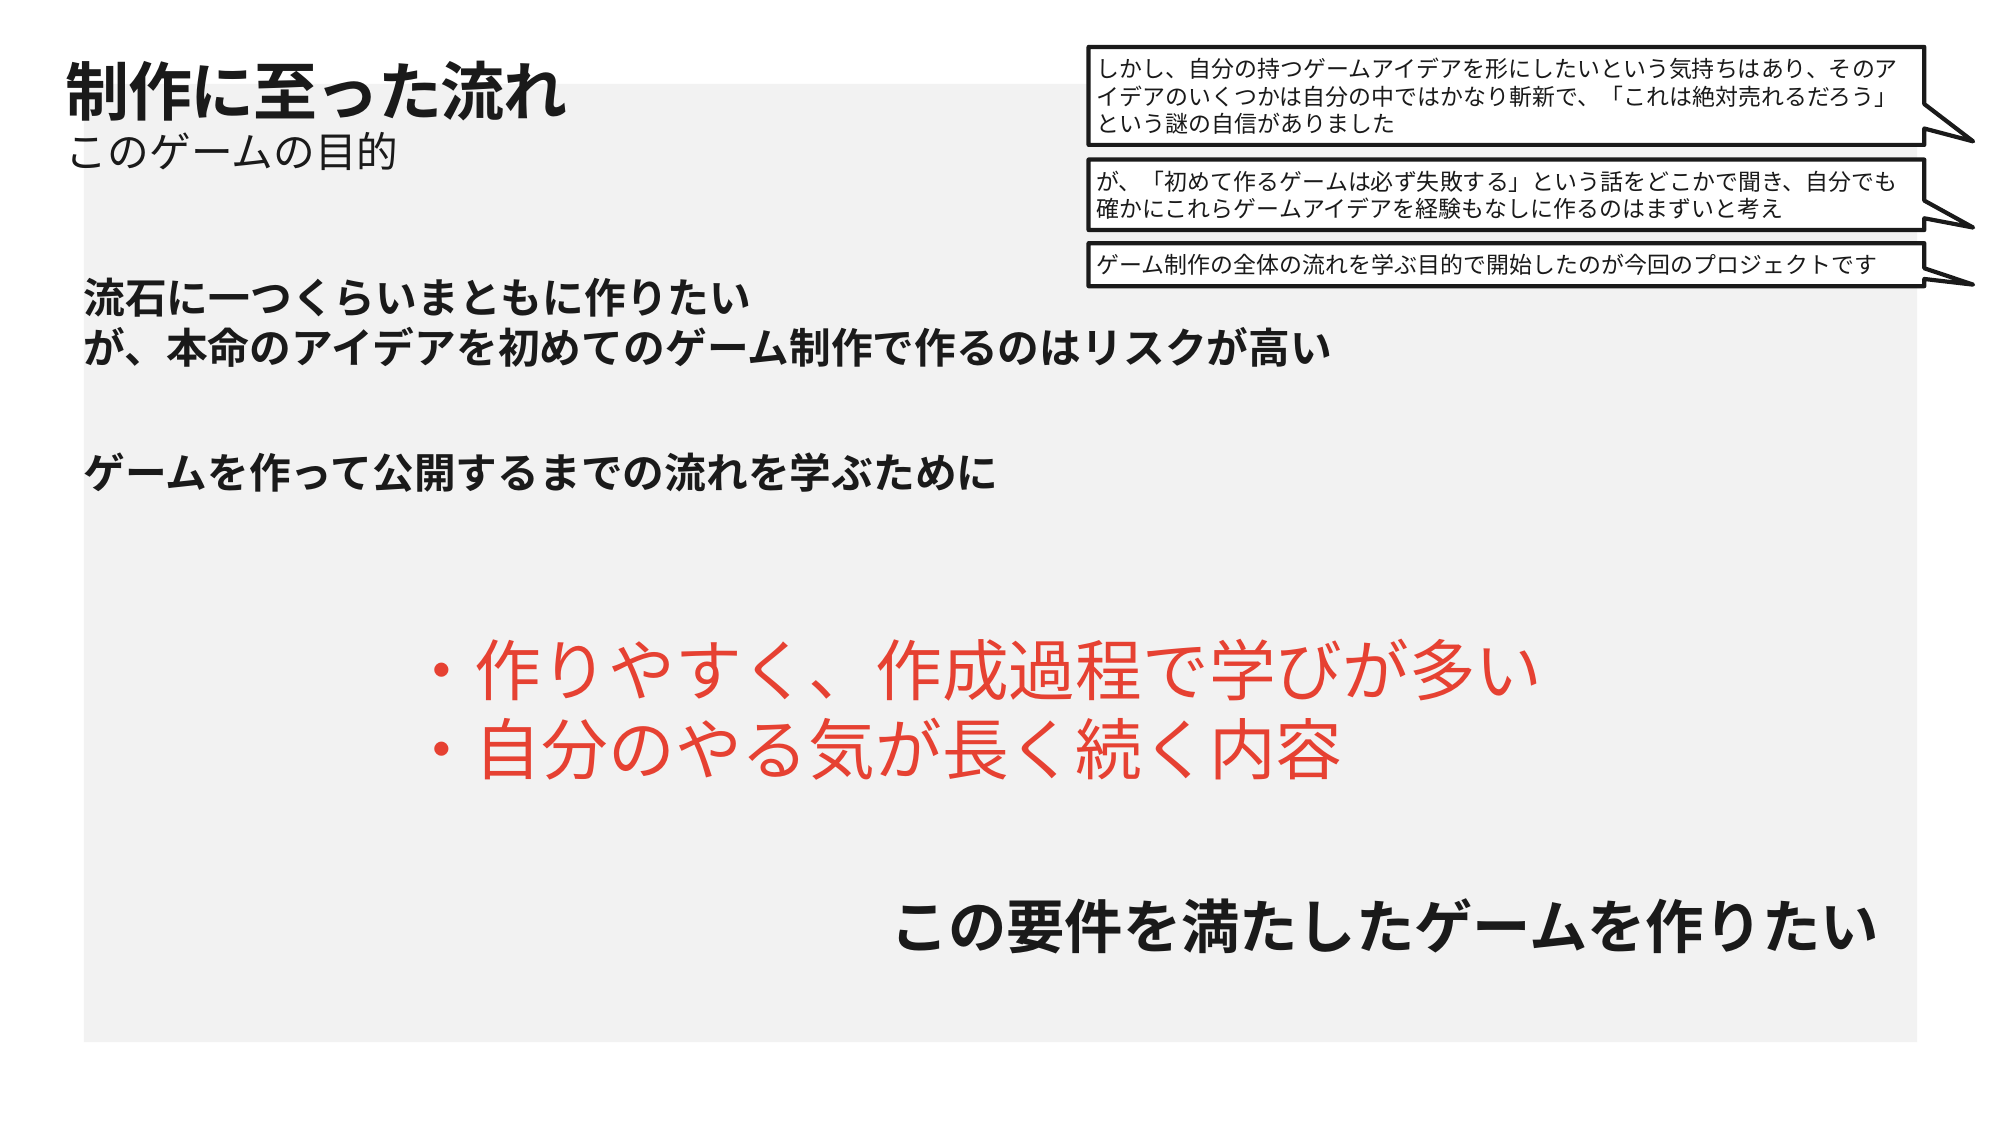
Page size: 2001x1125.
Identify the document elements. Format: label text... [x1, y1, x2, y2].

text_box この要件を満たしたゲームを作りたい [882, 882, 1905, 968]
text_box このゲームの目的 [57, 117, 929, 184]
text_box ゲームを作って公開するまでの流れを学ぶために [75, 439, 1041, 505]
title 制作に至った流れ [57, 33, 713, 117]
text_box ゲーム制作の全体の流れを学ぶ目的で開始したのが今回のプロジェクトです [1086, 241, 1976, 289]
text_box しかし、自分の持つゲームアイデアを形にしたいという気持ちはあり、そのアイデアのいくつかは自分の中ではかなり斬新で、「これは絶対売れるだろう」という謎の自信がありました [1086, 44, 1976, 147]
text_box ・作りやすく、作成過程で学びが多い ・自分のやる気が長く続く内容 [400, 620, 1632, 797]
text_box が、「初めて作るゲームは必ず失敗する」という話をどこかで聞き、自分でも確かにこれらゲームアイデアを経験もなしに作るのはまずいと考え [1086, 157, 1976, 233]
text_box 流石に一つくらいまともに作りたい が、本命のアイデアを初めてのゲーム制作で作るのはリスクが高い [75, 263, 1383, 380]
